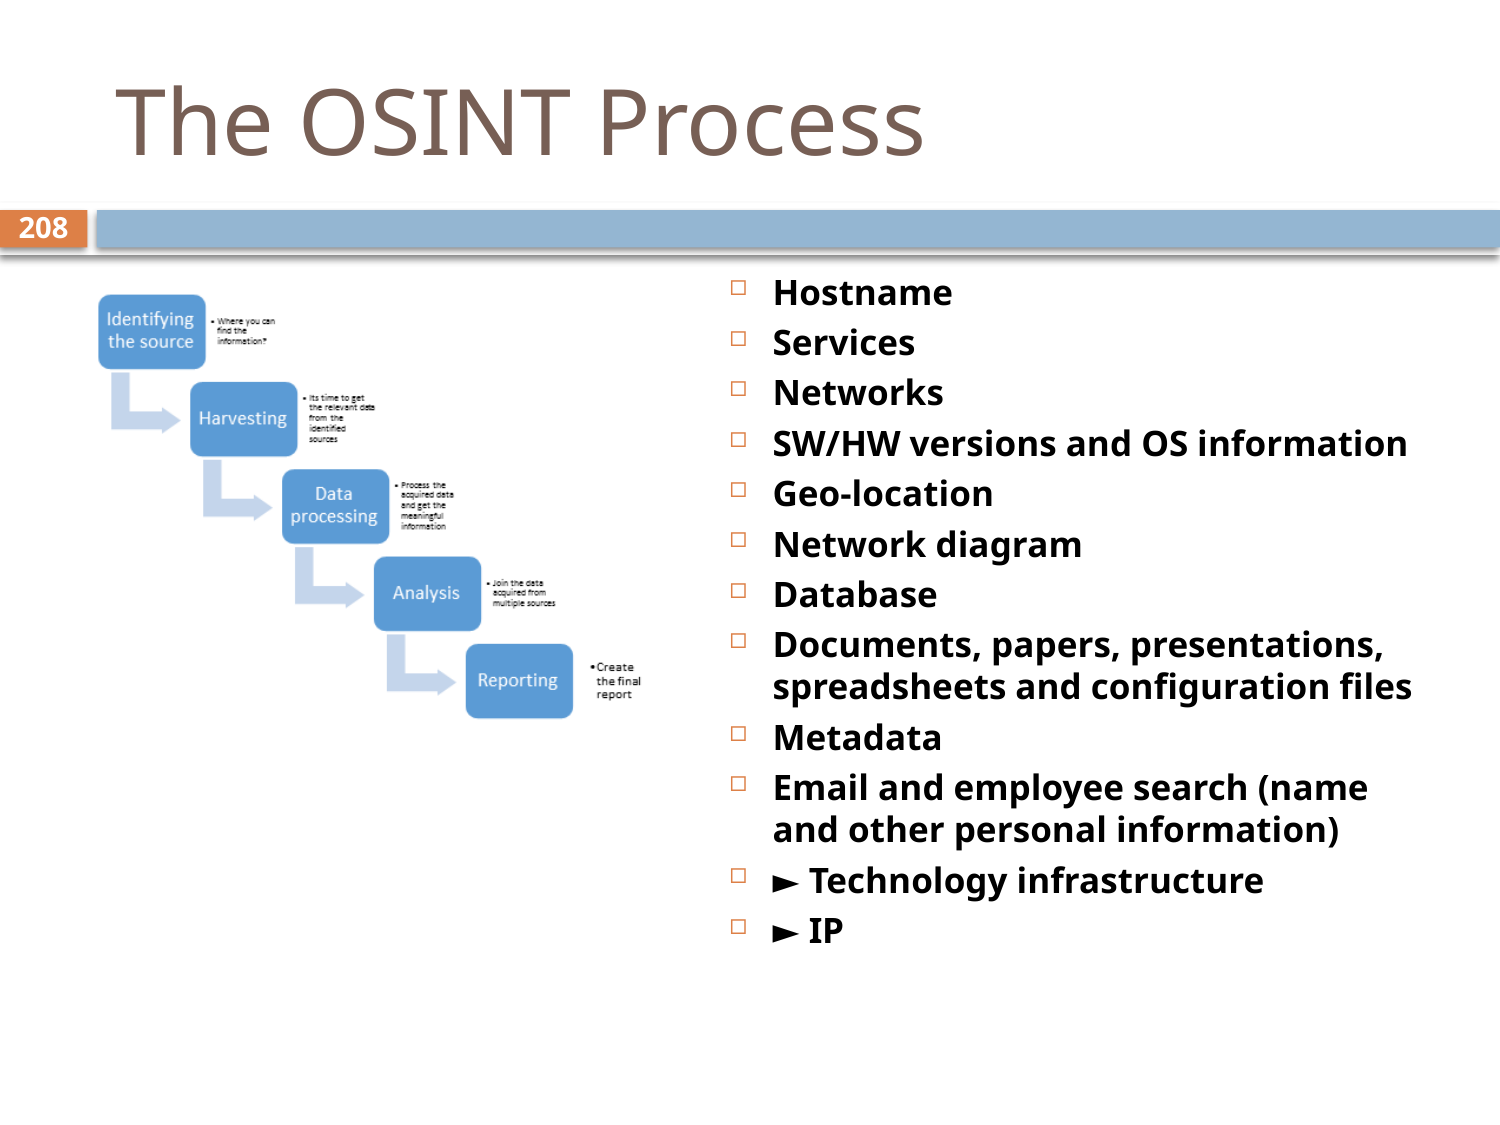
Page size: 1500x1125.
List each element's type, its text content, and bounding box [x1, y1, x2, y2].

picture [29, 290, 712, 723]
slide_number 208 [0, 208, 88, 249]
list Hostname Services Networks SW/HW versions and OS information Geo-location Network diagram Database Documents, papers, presentations, spreadsheets and configuration files Metadata Email and employee search (name and other personal information) ► Technology infrastructure ► IP [714, 262, 1438, 1000]
title The OSINT Process [100, 37, 1438, 200]
